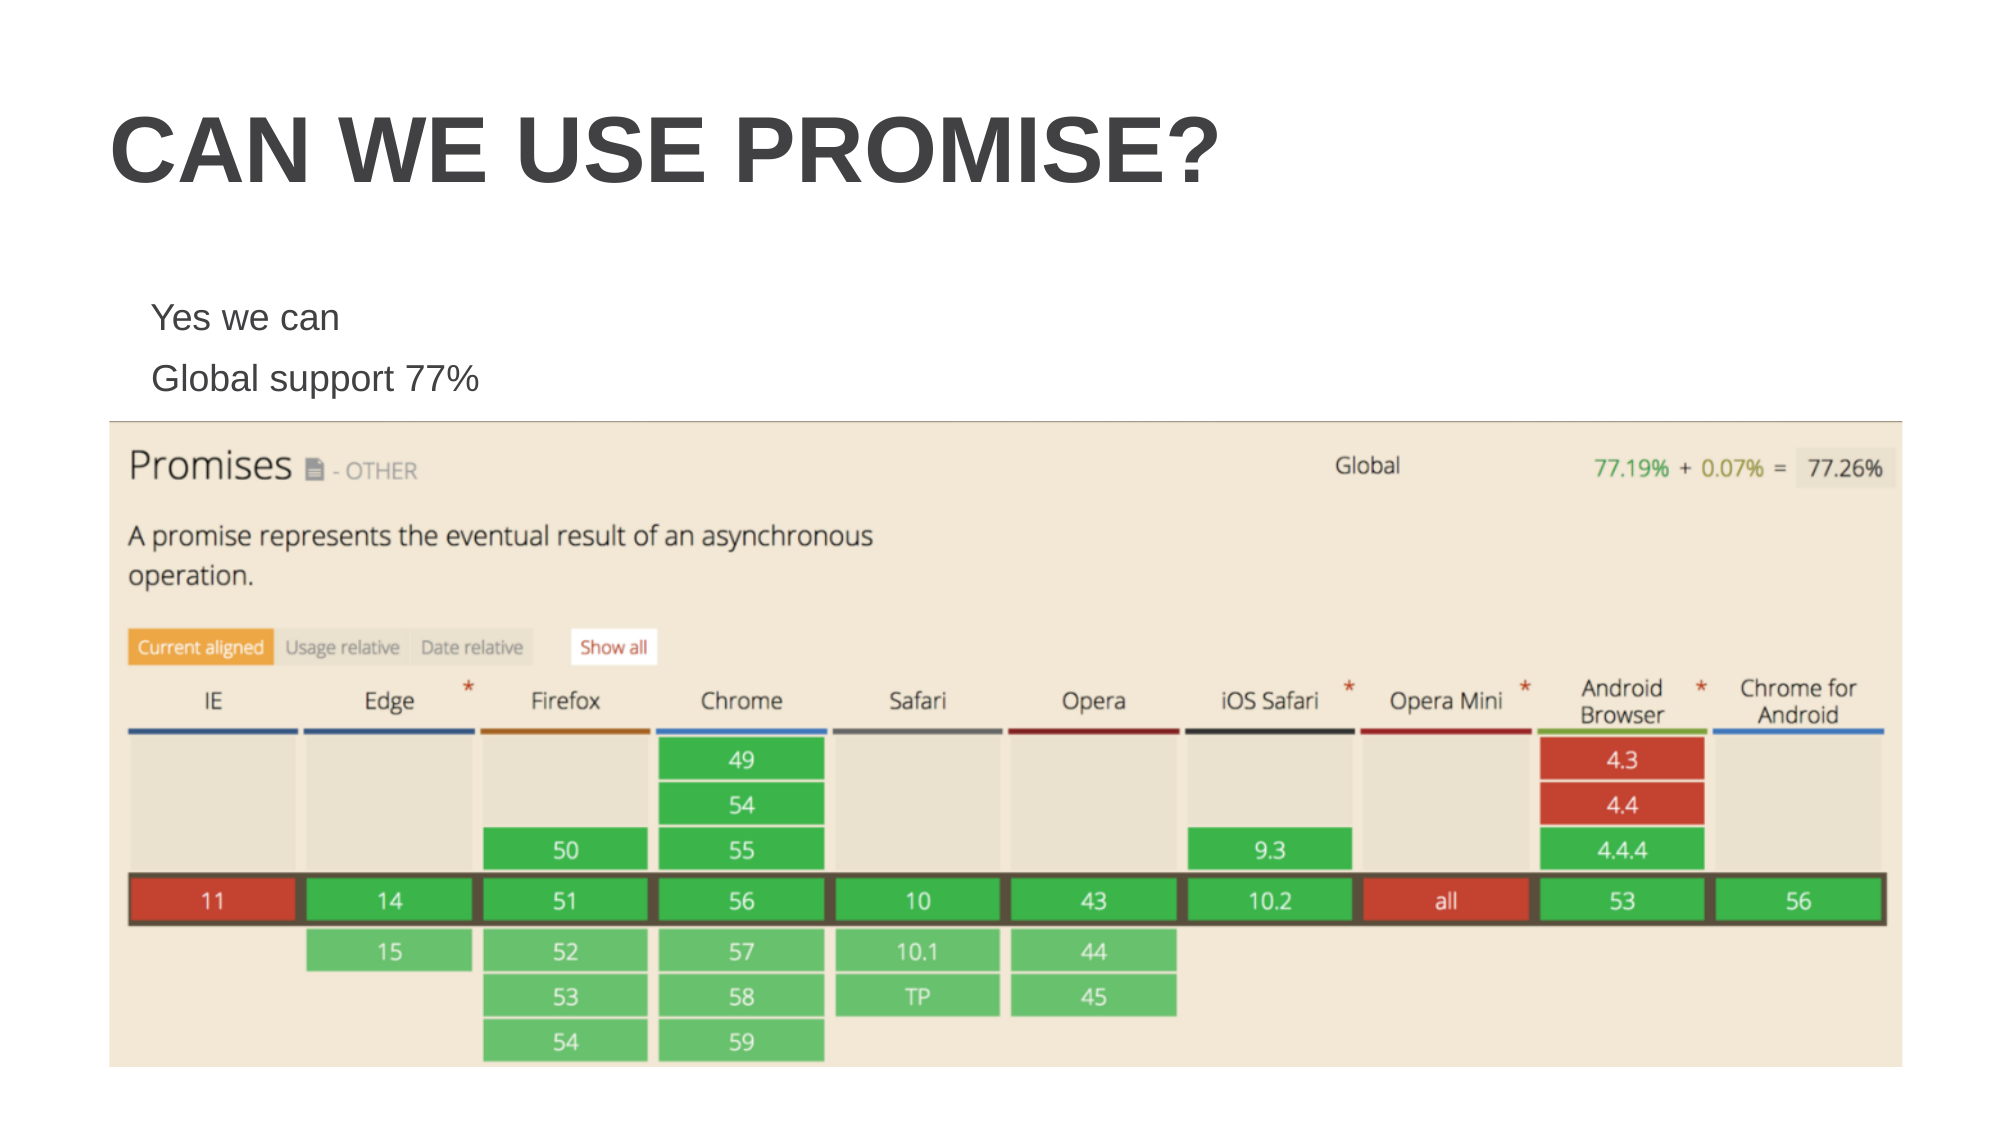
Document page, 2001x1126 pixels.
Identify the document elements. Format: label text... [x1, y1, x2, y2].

text_box Yes we can [135, 285, 356, 346]
text_box Global support 77% [136, 346, 495, 407]
title Can we use promise? [109, 88, 1897, 203]
picture [109, 421, 1907, 1067]
